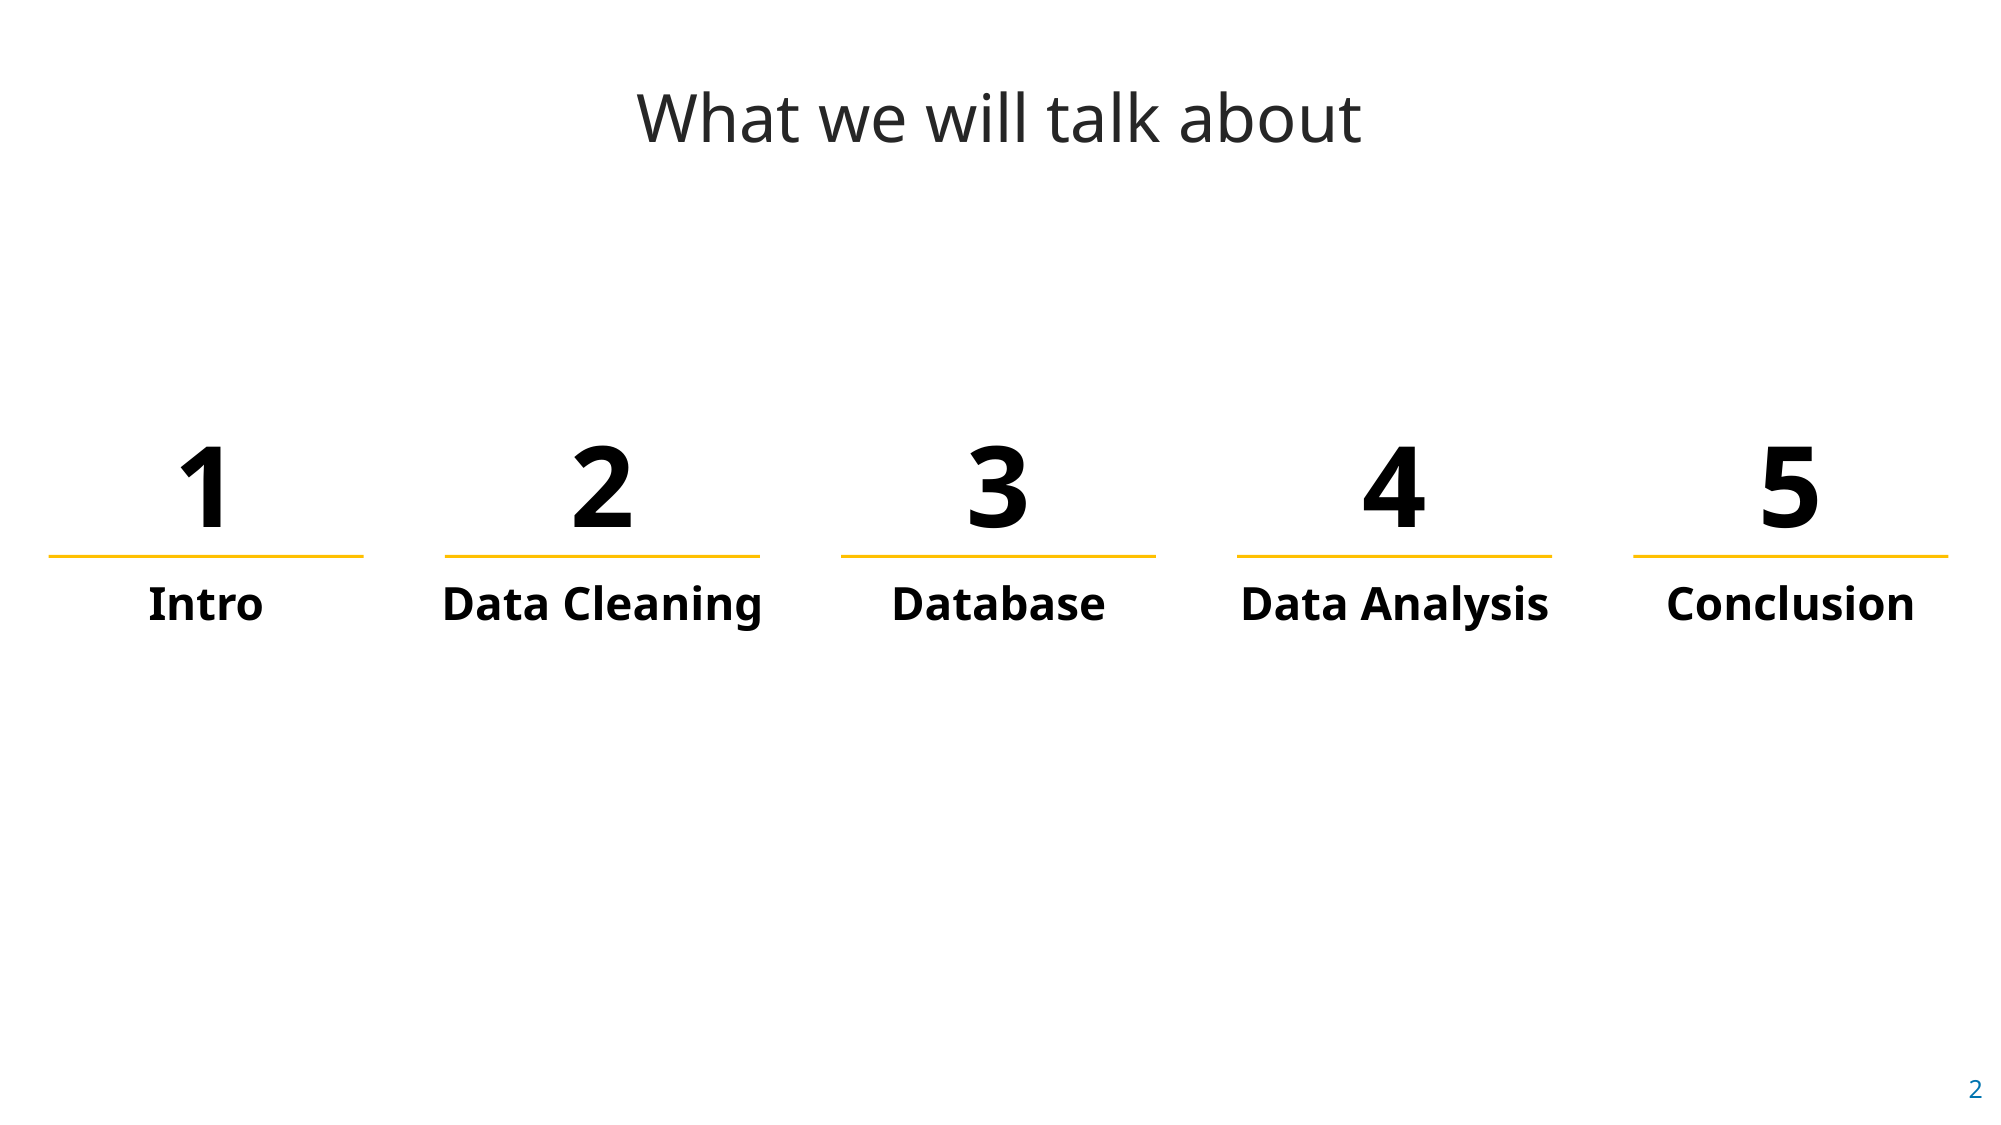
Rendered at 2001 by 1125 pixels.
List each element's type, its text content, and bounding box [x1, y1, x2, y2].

list 5 [1595, 422, 1986, 561]
list 1 [11, 422, 402, 561]
list Conclusion [1595, 573, 1986, 639]
list Data Analysis [1199, 573, 1590, 639]
list What we will talk about [0, 77, 2000, 165]
list Database [803, 573, 1194, 639]
list 3 [803, 422, 1194, 561]
list 2 [407, 422, 798, 561]
slide_number 2 [1927, 1060, 1998, 1121]
list Intro [11, 573, 402, 639]
list 4 [1199, 422, 1590, 561]
list Data Cleaning [407, 573, 798, 639]
